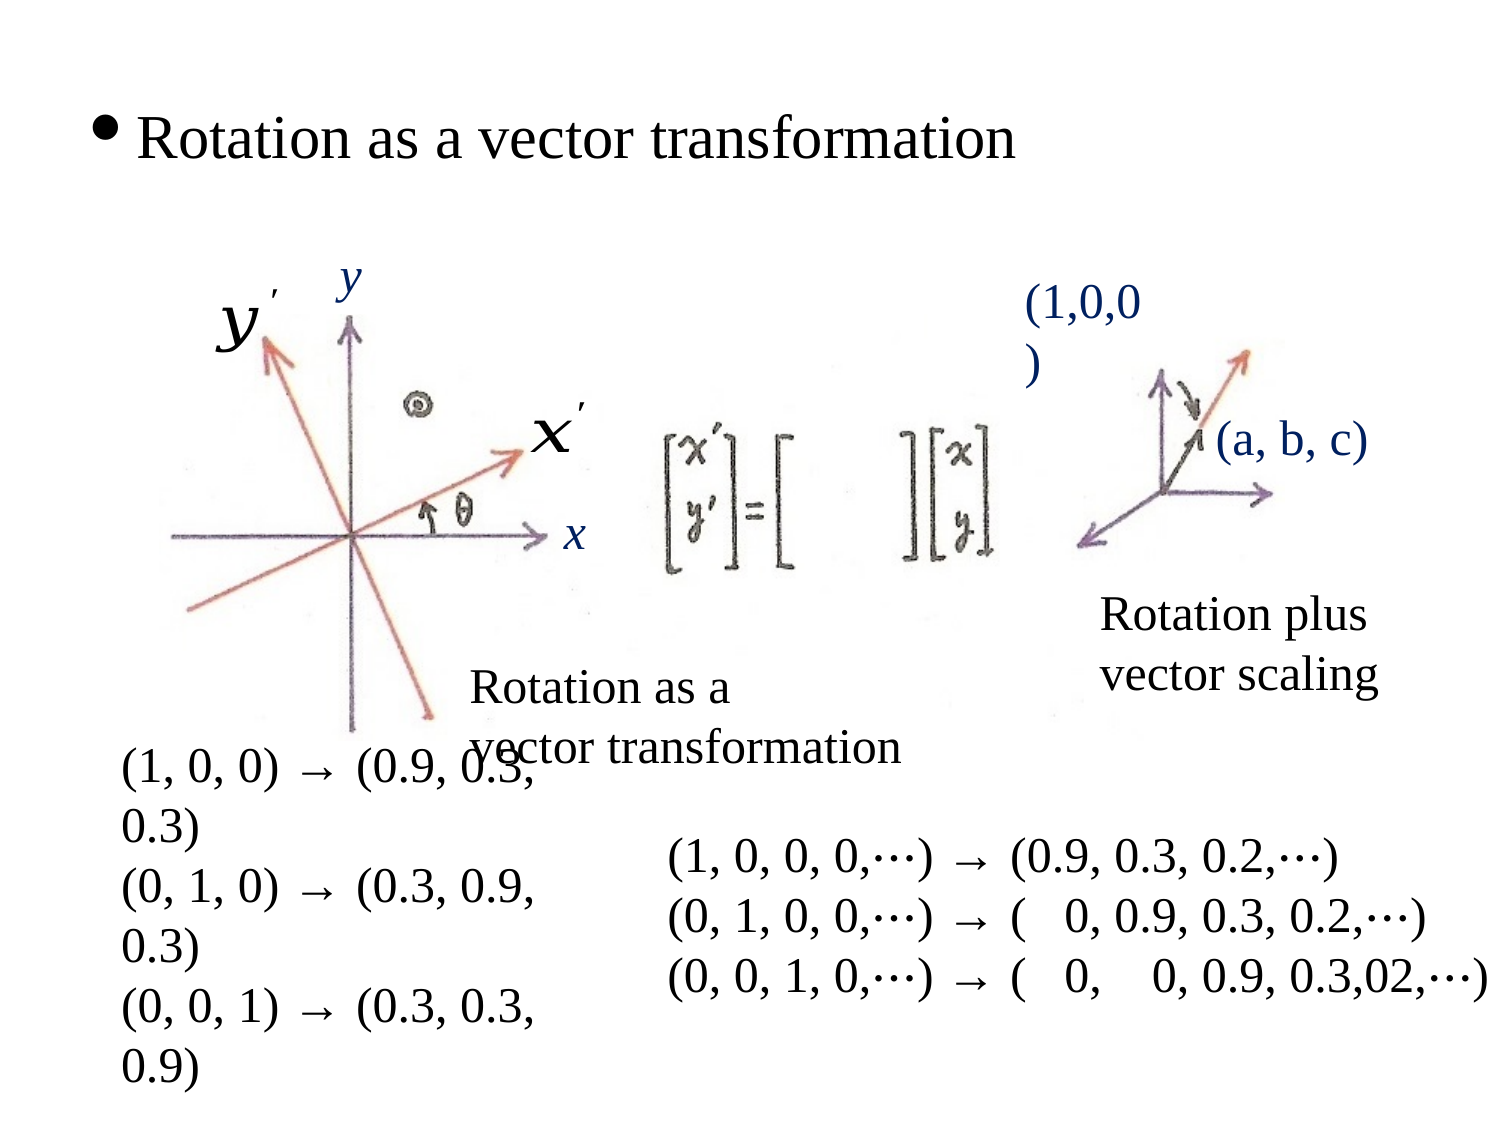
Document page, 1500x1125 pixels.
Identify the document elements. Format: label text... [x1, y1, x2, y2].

text_box (1, 0, 0, 0,⋯) → (0.9, 0.3, 0.2,⋯) (0, 1, 0, 0,⋯) → ( 0, 0.9, 0.3, 0.2,⋯) (0, 0, 1, 0,⋯) → ( 0, 0, 0.9, 0.3,02,⋯) [667, 815, 1495, 1011]
text_box Rotation as a vector transformation [632, 749, 945, 781]
text_box Rotation plus vector scaling [1288, 573, 1424, 708]
text_box Rotation as a vector transformation [0, 88, 1500, 178]
text_box (a, b, c) [1288, 397, 1424, 473]
picture [159, 314, 1285, 741]
text_box y [324, 235, 388, 310]
text_box (1,0,0) [1009, 261, 1176, 312]
text_box (1, 0, 0) → (0.9, 0.3, 0.3) (0, 1, 0) → (0.3, 0.9, 0.3) (0, 0, 1) → (0.3, 0.3, 0.9) [106, 725, 632, 1101]
